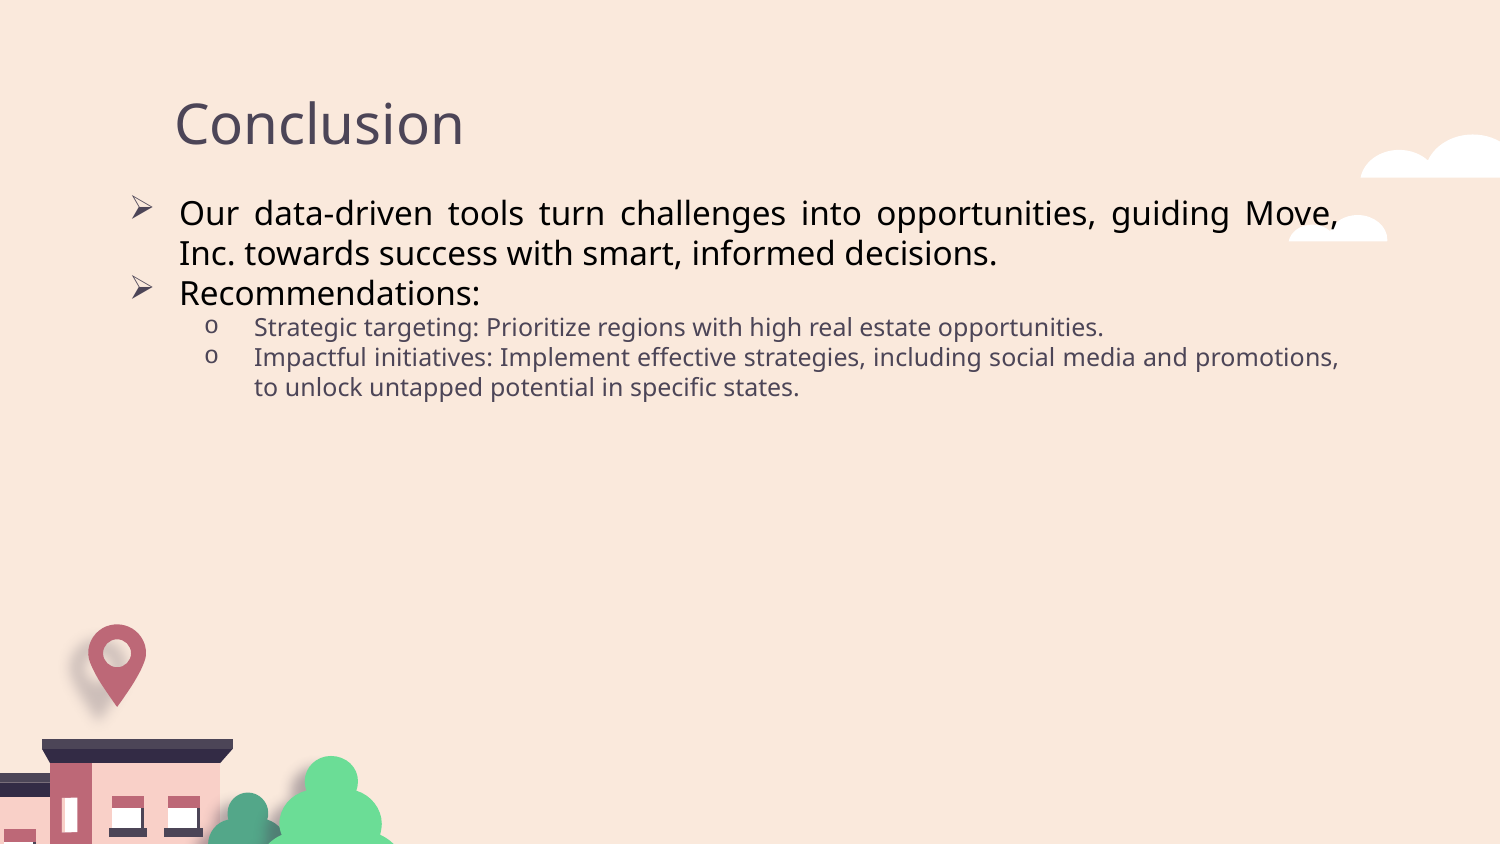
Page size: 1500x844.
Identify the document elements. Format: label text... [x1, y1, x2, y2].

title Conclusion [159, 72, 1423, 167]
subtitle Our data-driven tools turn challenges into opportunities, guiding Move, Inc. towards success with smart, informed decisions. Recommendations: Strategic targeting: Prioritize regions with high real estate opportunities. Impactful initiatives: Implement effective strategies, including social media and promotions, to unlock untapped potential in specific states. [89, 176, 1357, 460]
